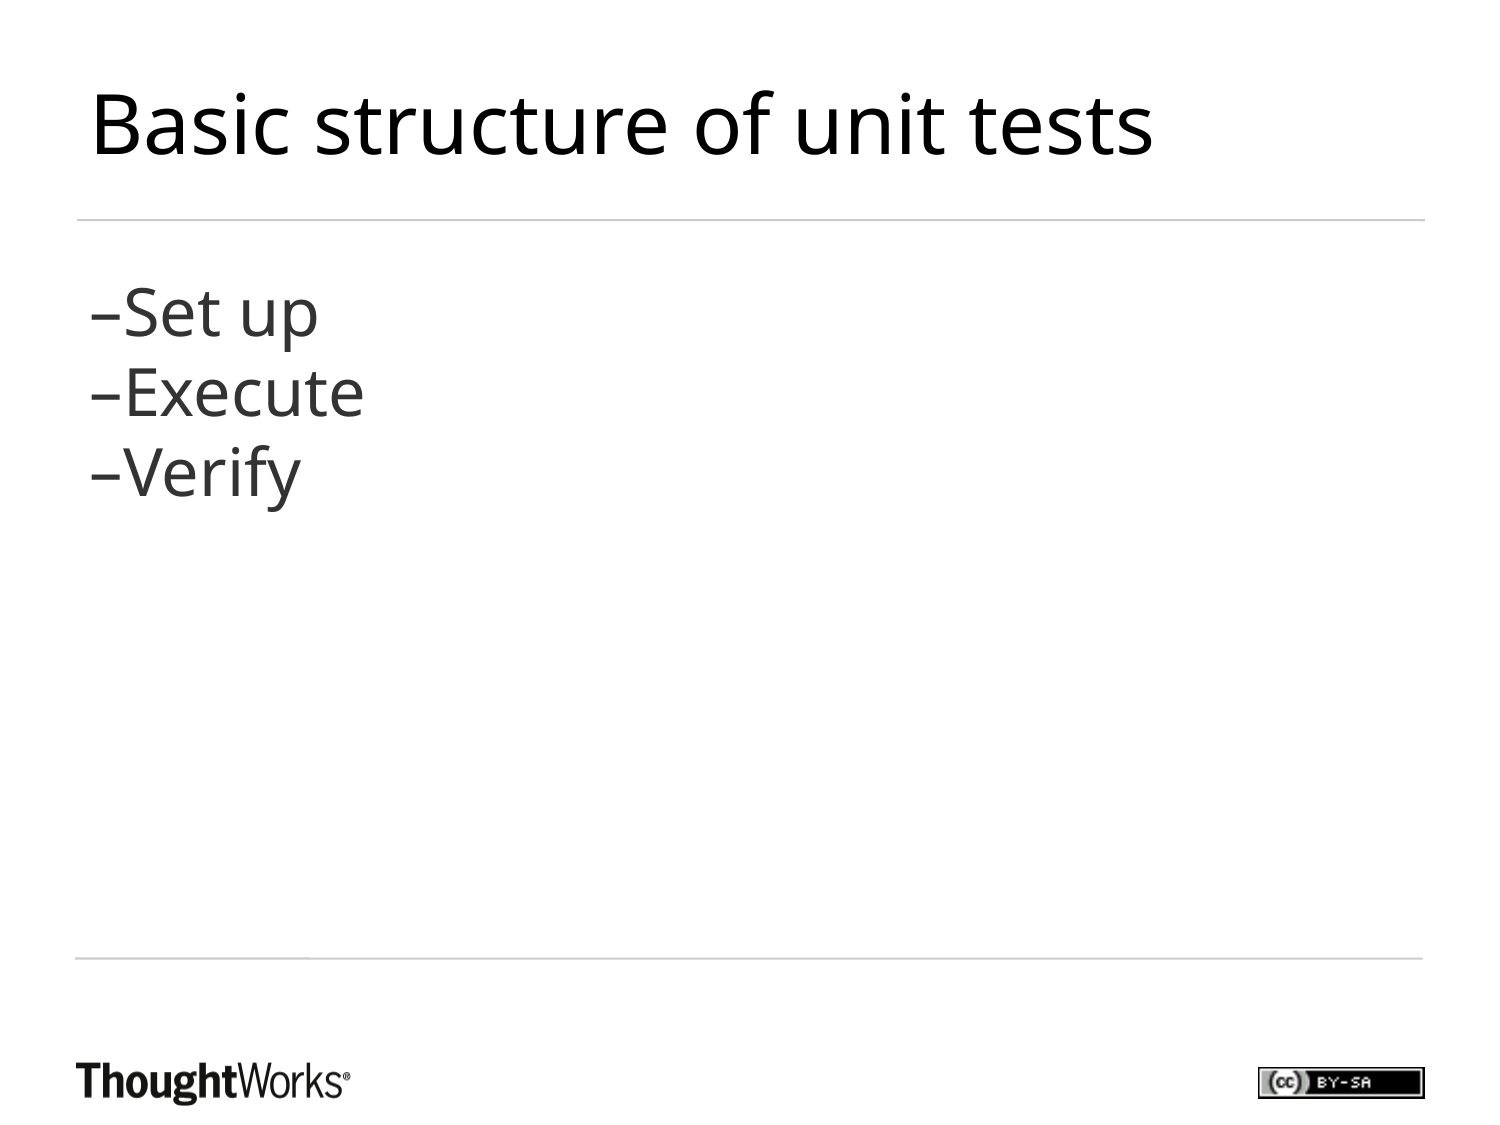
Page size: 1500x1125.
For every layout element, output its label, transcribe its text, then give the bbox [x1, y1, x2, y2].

text_box Basic structure of unit tests [75, 45, 1425, 197]
picture [1258, 1067, 1425, 1099]
picture [75, 1062, 351, 1106]
text_box Set up Execute Verify [75, 262, 1425, 948]
